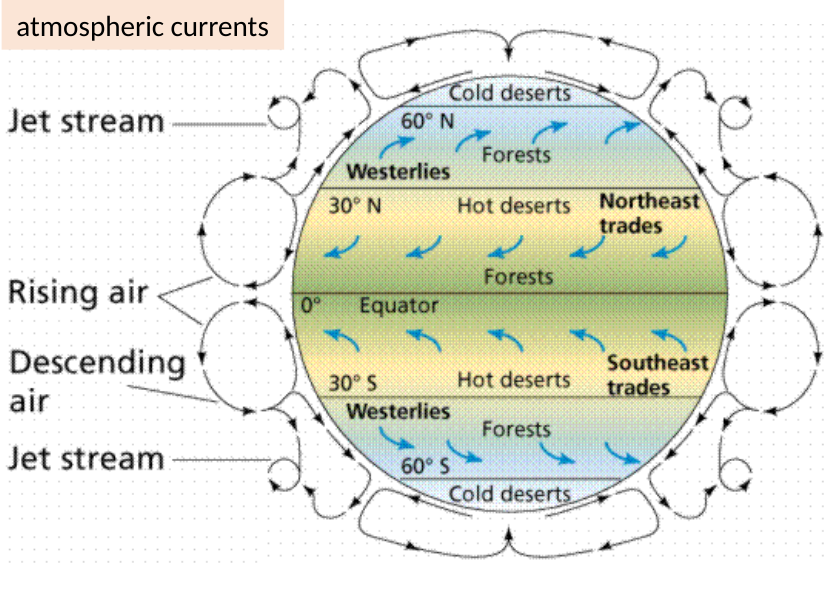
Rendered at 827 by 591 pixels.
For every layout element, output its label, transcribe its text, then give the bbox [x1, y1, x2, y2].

text_box atmospheric currents [1, 0, 285, 24]
picture [0, 24, 827, 566]
